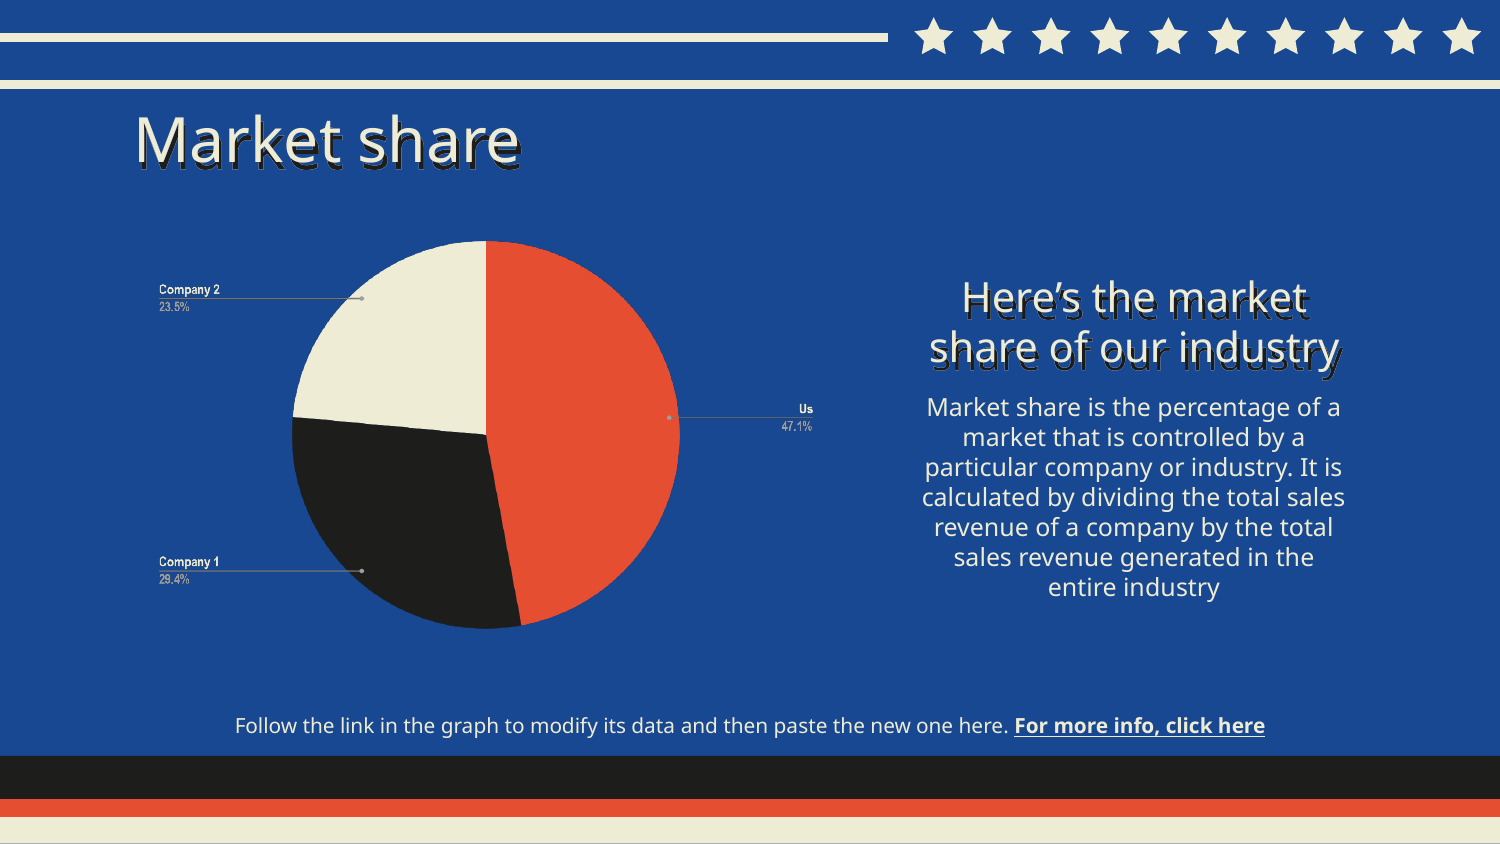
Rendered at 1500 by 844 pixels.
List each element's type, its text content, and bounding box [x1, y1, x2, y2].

text_box Here’s the market share of our industry [906, 251, 1363, 376]
title Market share [118, 85, 1382, 180]
text_box Market share is the percentage of a market that is controlled by a particular company or industry. It is calculated by dividing the total sales revenue of a company by the total sales revenue generated in the entire industry [906, 376, 1363, 617]
text_box Follow the link in the graph to modify its data and then paste the new one here. For more info, click here [87, 715, 1413, 757]
picture [137, 219, 834, 650]
